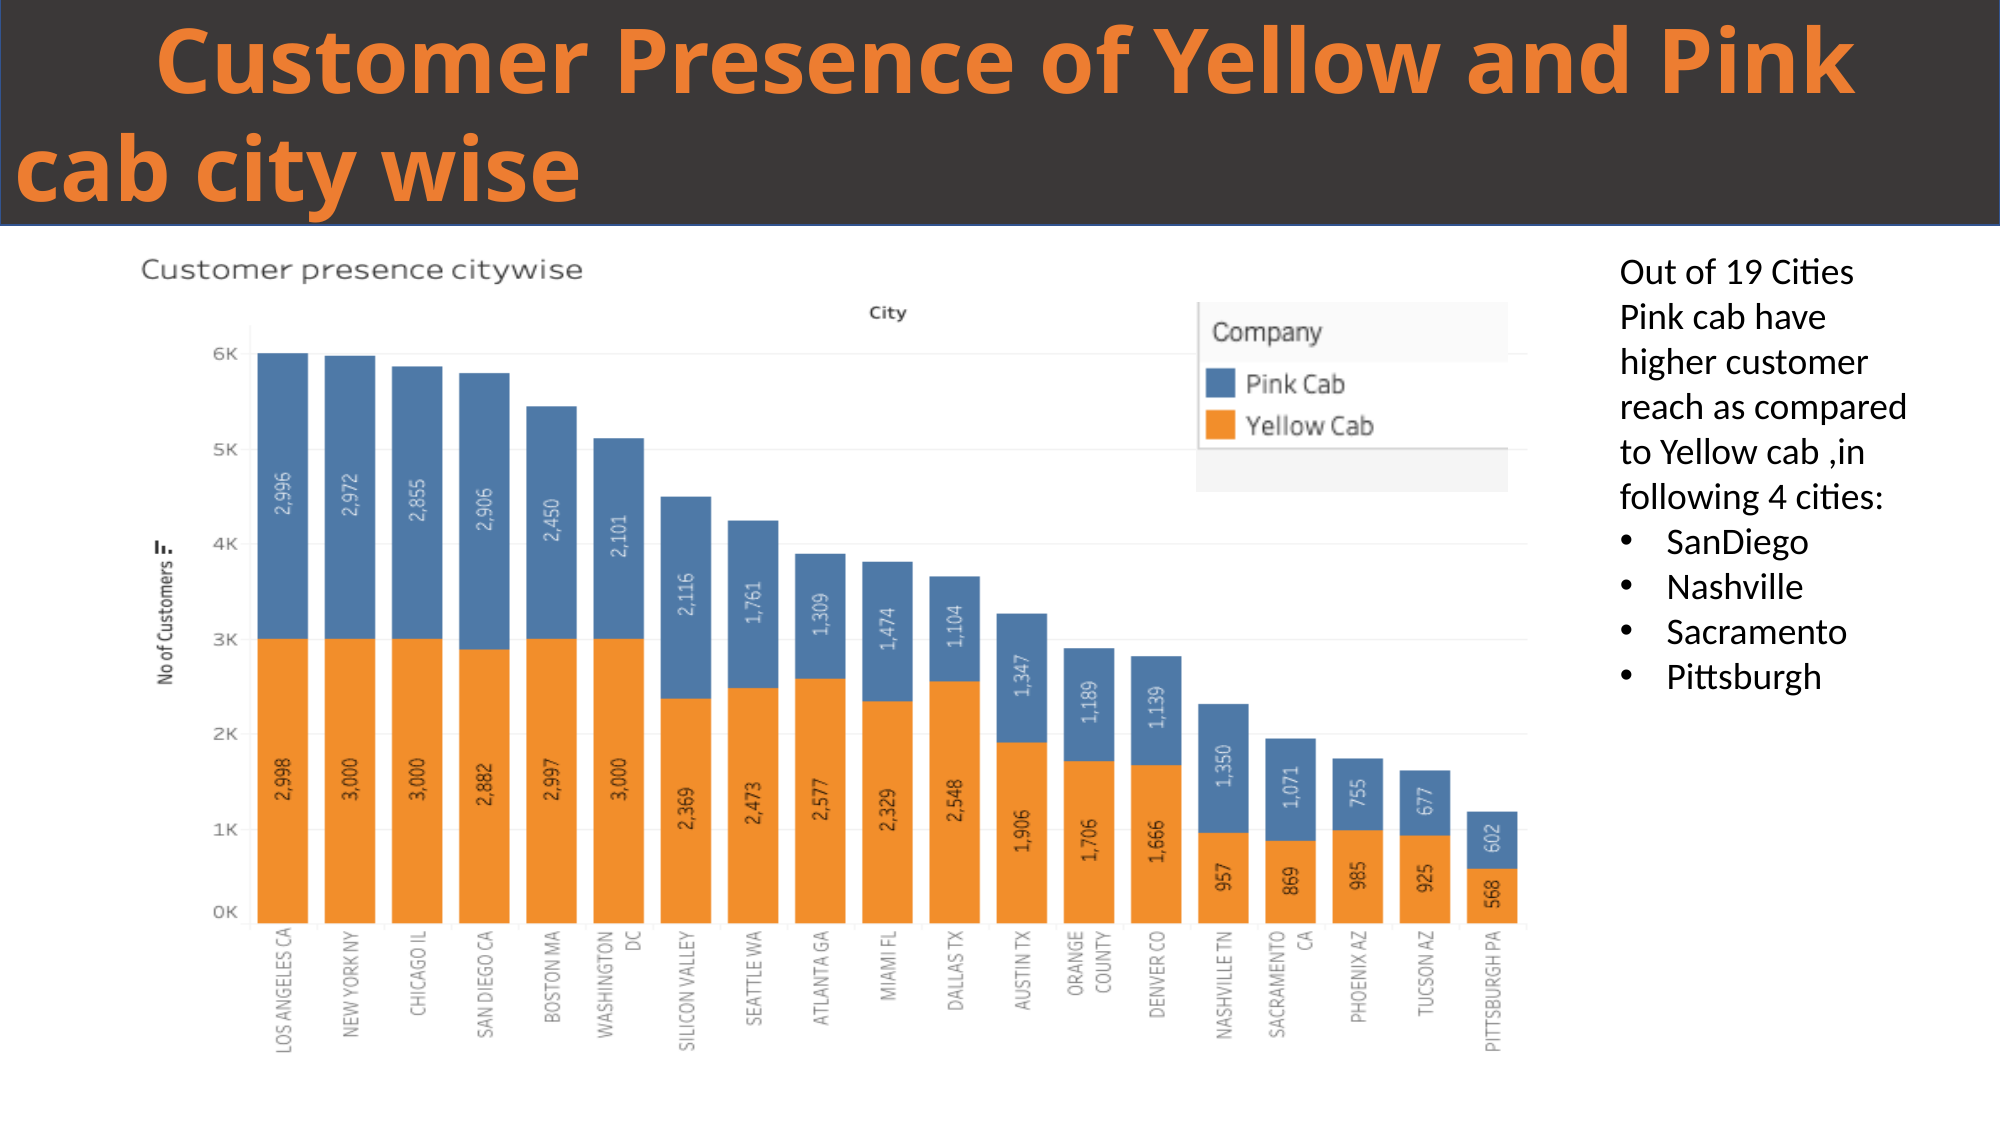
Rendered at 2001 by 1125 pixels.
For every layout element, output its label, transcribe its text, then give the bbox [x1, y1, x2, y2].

picture [137, 239, 1553, 1059]
text_box Customer Presence of Yellow and Pink cab city wise [0, 0, 2000, 226]
text_box Out of 19 Cities Pink cab have higher customer reach as compared to Yellow cab ,in following 4 cities: SanDiego Nashville Sacramento Pittsburgh [1604, 239, 1933, 705]
